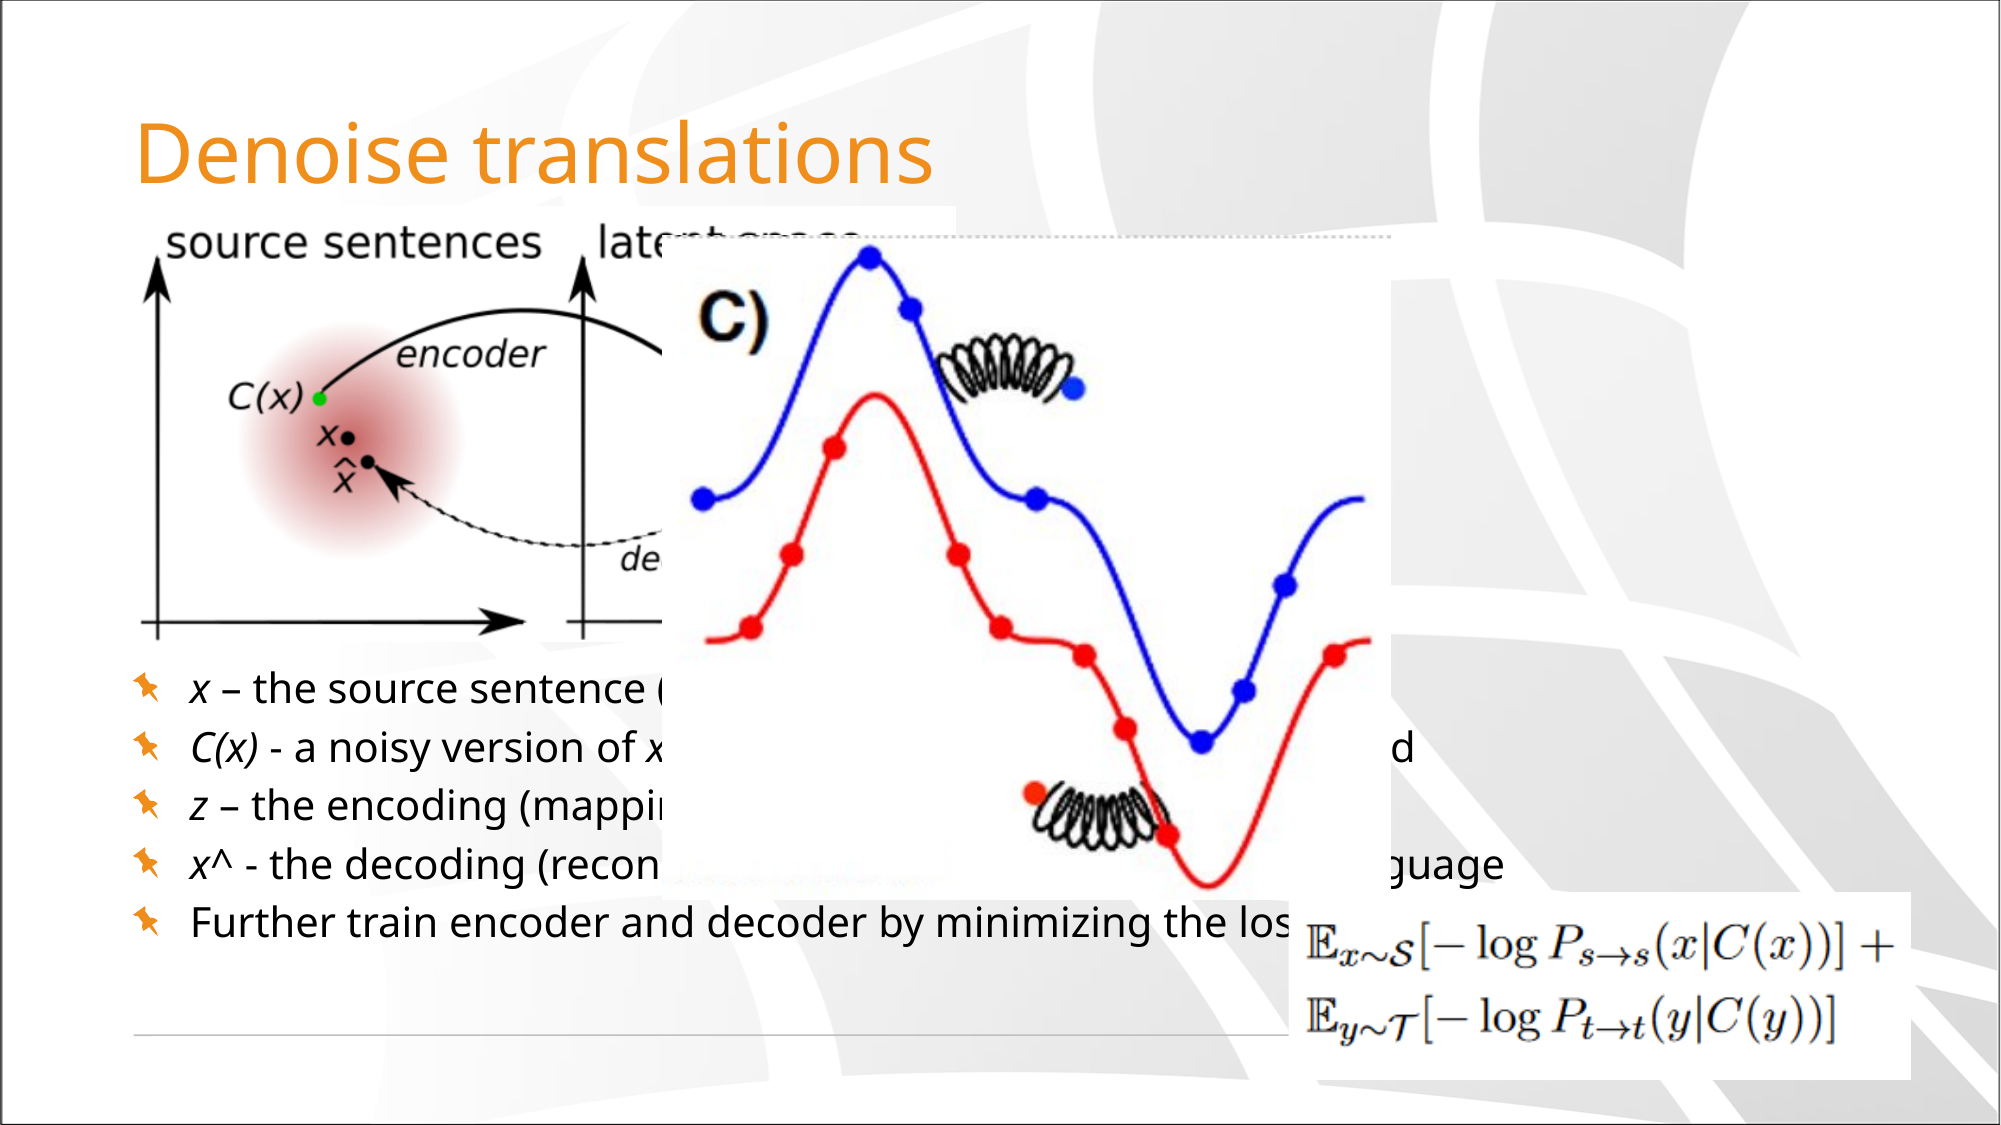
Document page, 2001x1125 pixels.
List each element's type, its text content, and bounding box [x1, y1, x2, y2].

picture [0, 0, 2001, 1125]
text_box x – the source sentence (but also the target sentece) C(x) - a noisy version of x, with random words swapped/droped z – the encoding (mapping) of x to latent space x^ - the decoding (reconstruction) of x, back to the source language Further train encoder and decoder by minimizing the loss: [1395, 654, 1882, 891]
text_box x – the source sentence (but also the target sentece) C(x) - a noisy version of x, with random words swapped/droped z – the encoding (mapping) of x to latent space x^ - the decoding (reconstruction) of x, back to the source language Further train encoder and decoder by minimizing the loss: [133, 654, 1283, 1008]
text_box Denoise translations [133, 90, 1882, 208]
